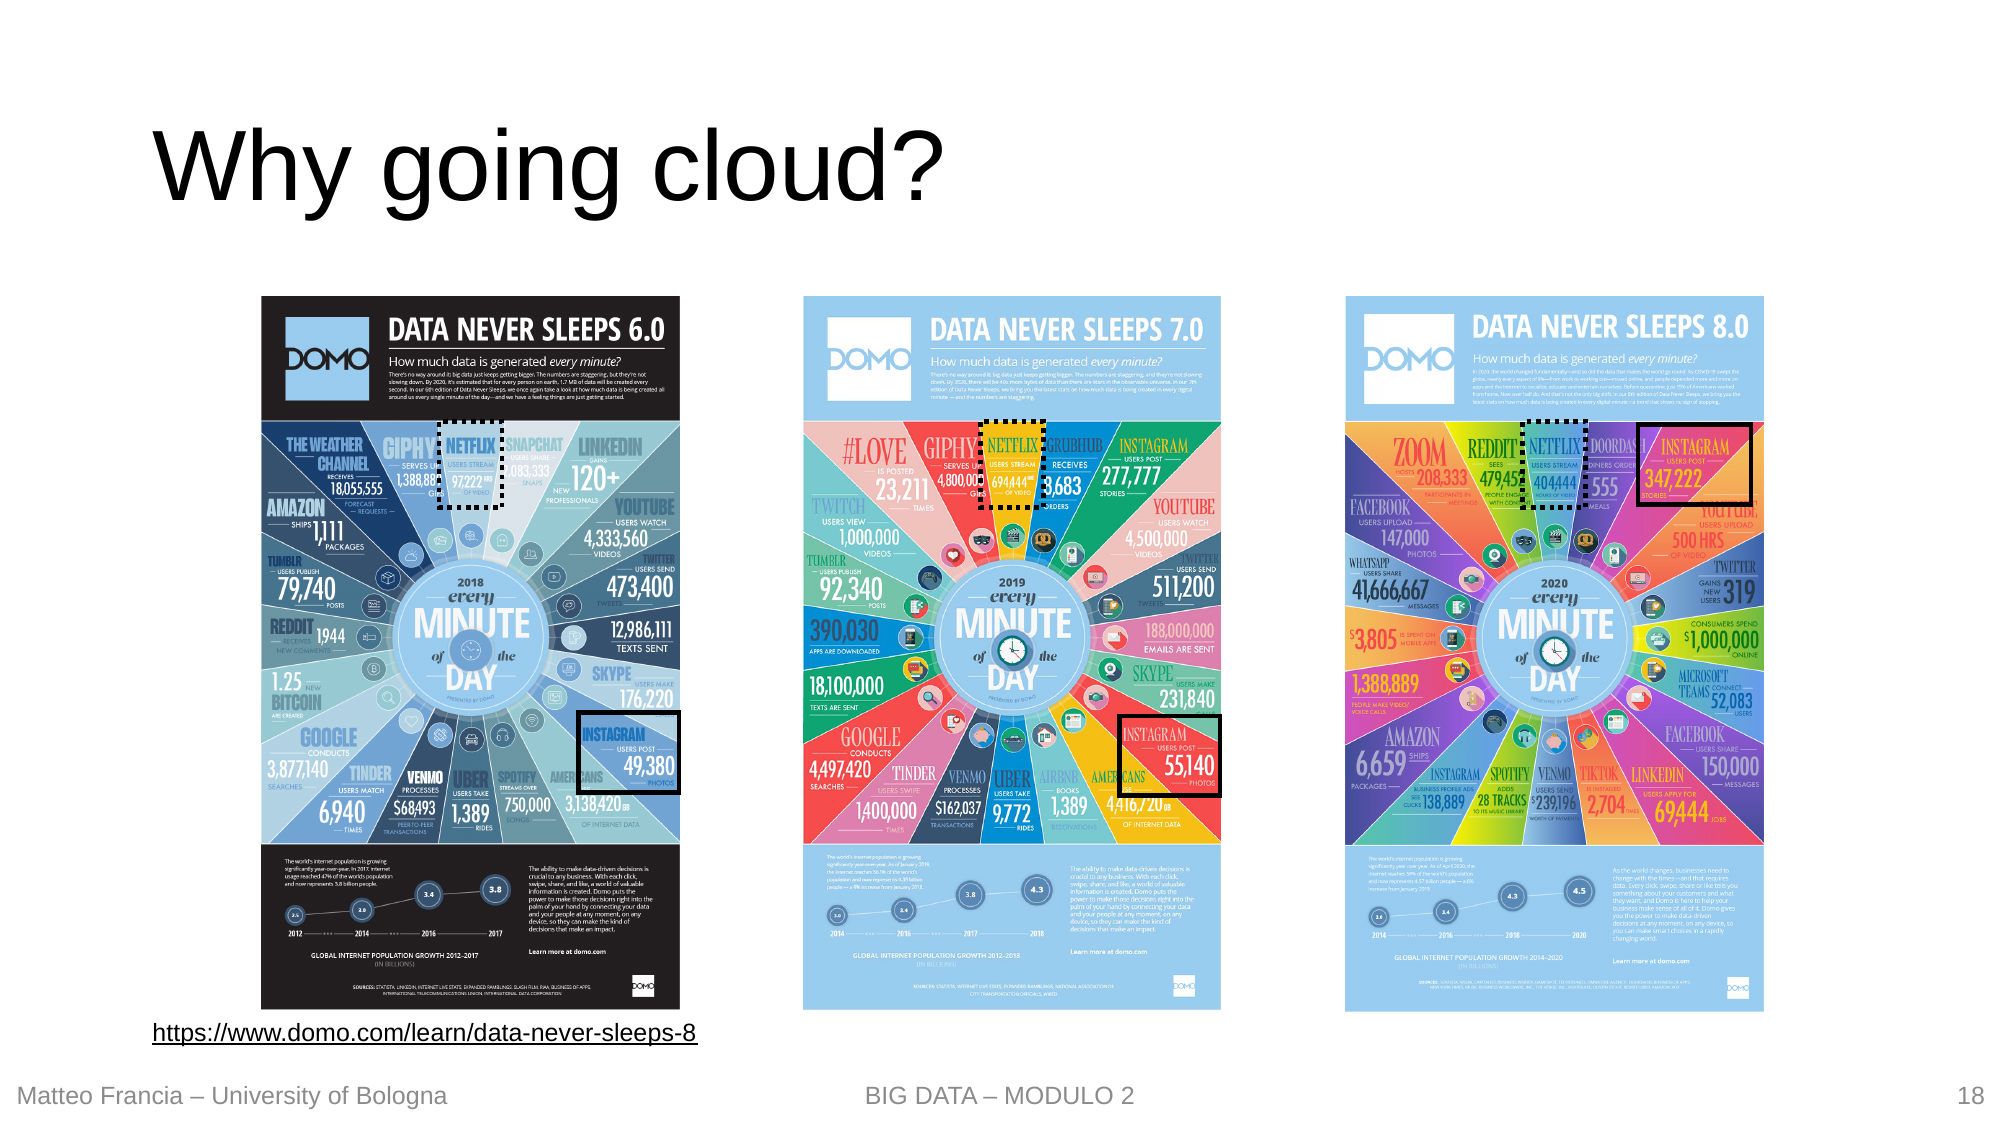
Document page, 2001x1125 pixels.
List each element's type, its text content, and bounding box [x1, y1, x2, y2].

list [261, 296, 679, 1010]
title Why going cloud? [137, 59, 1863, 278]
footer Matteo Francia – University of Bologna [0, 1065, 466, 1125]
picture [1345, 296, 1764, 1012]
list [803, 296, 1221, 1010]
list https://www.domo.com/learn/data-never-sleeps-8 [137, 1003, 1863, 1064]
slide_number 18 [1550, 1065, 2000, 1125]
